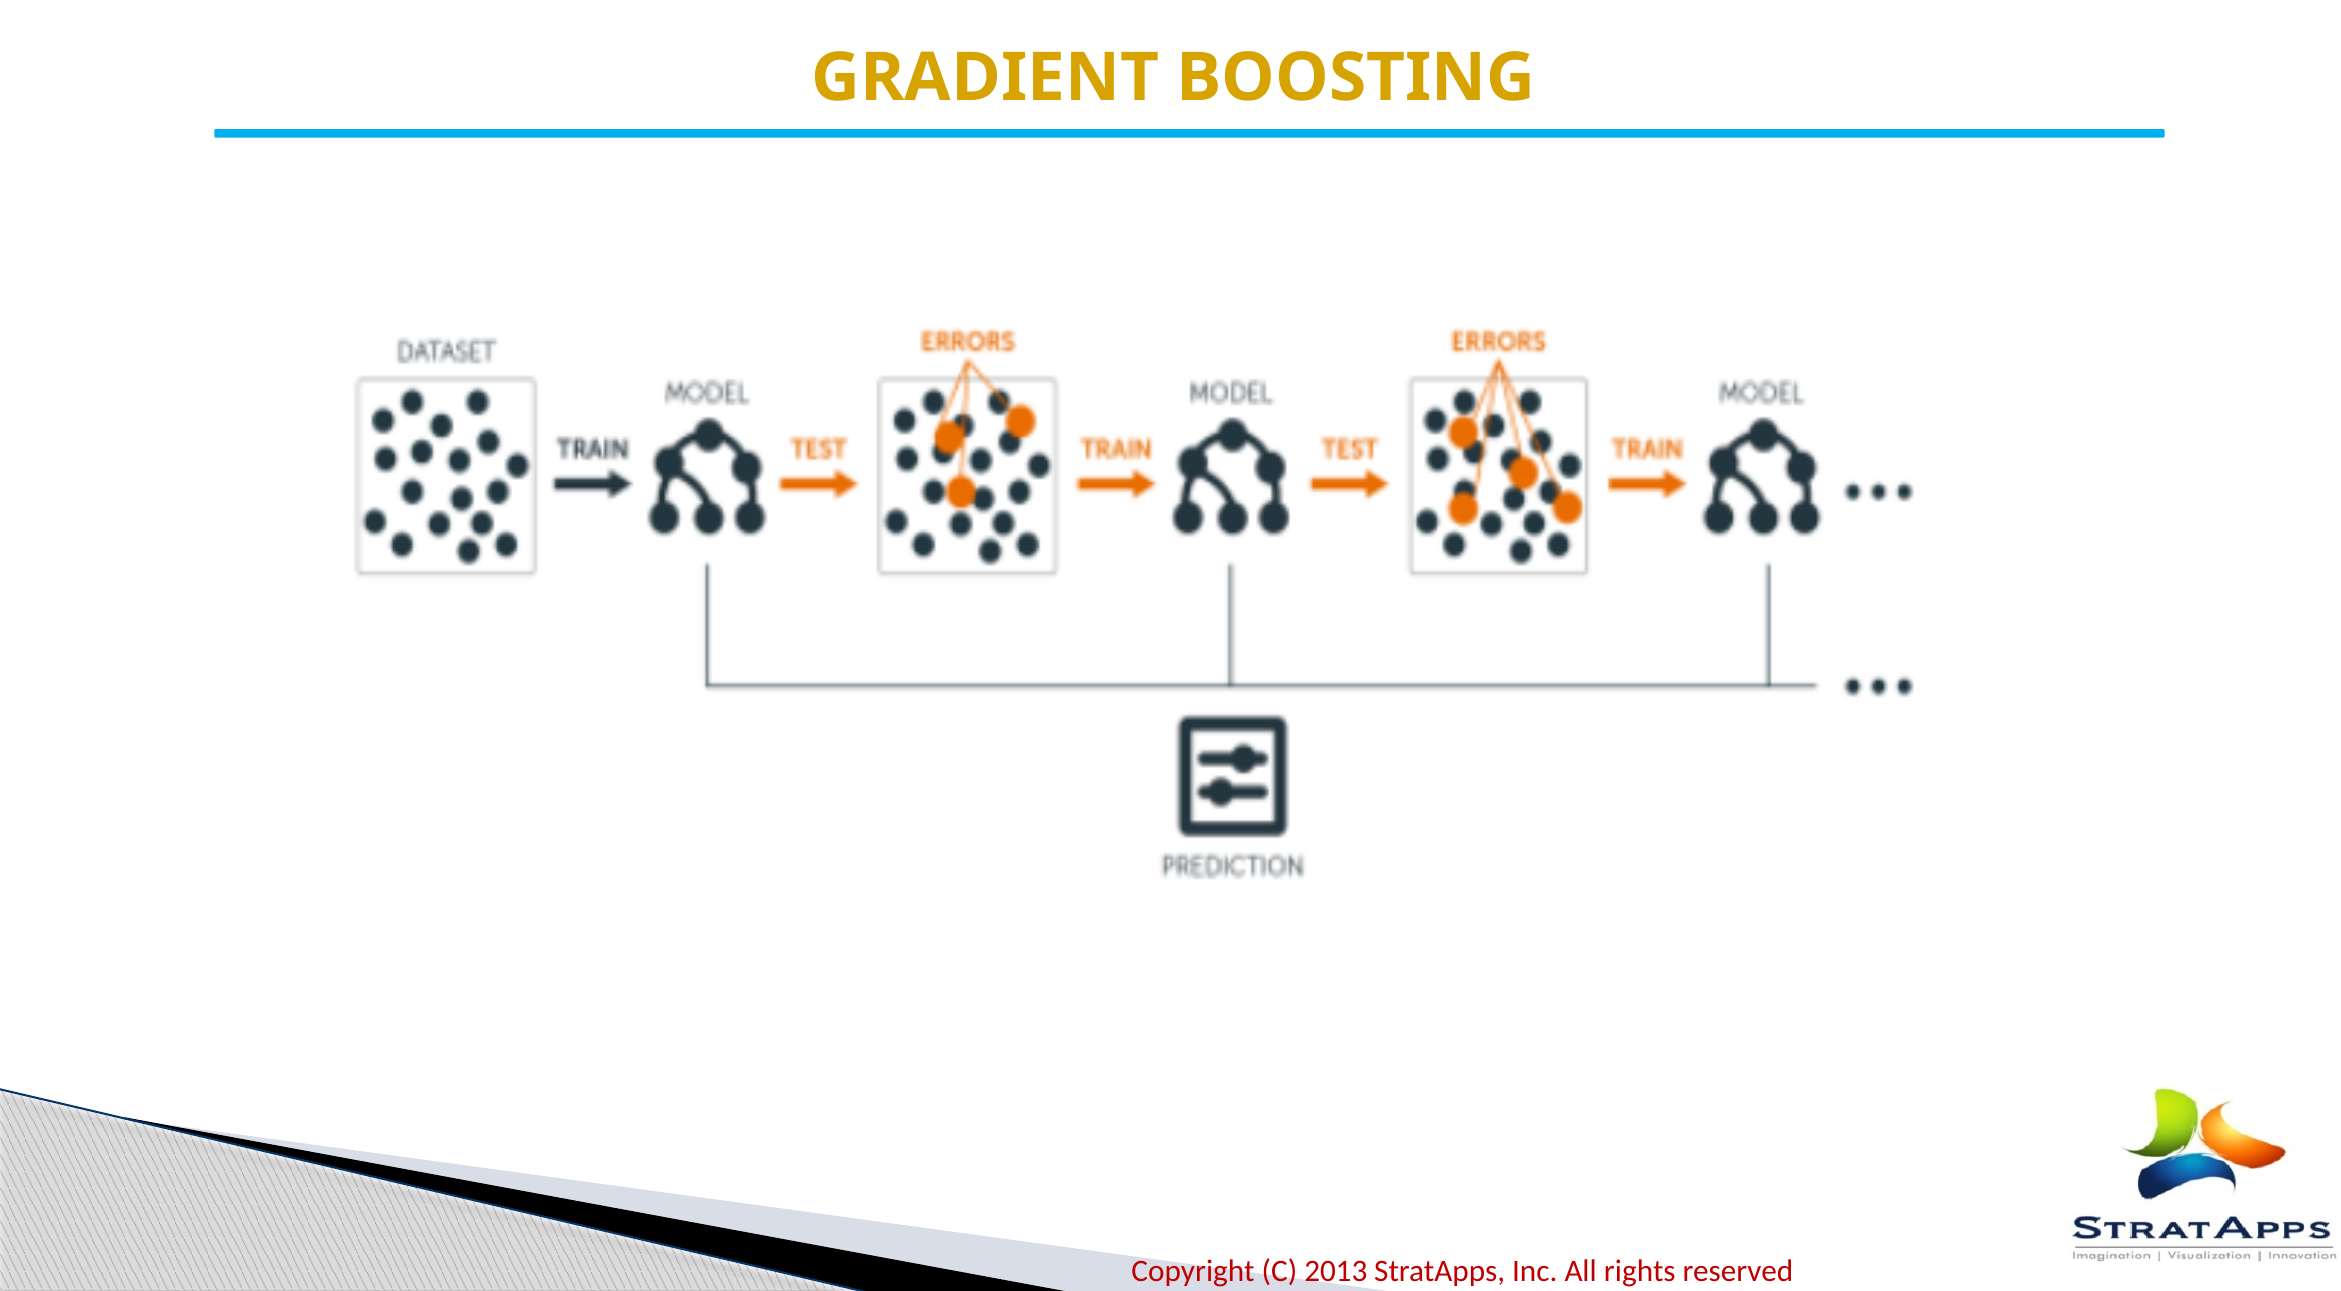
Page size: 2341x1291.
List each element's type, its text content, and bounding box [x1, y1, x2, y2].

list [215, 262, 2210, 947]
title GRADIENT BOOSTING [227, 22, 2120, 125]
picture [2067, 1060, 2341, 1291]
